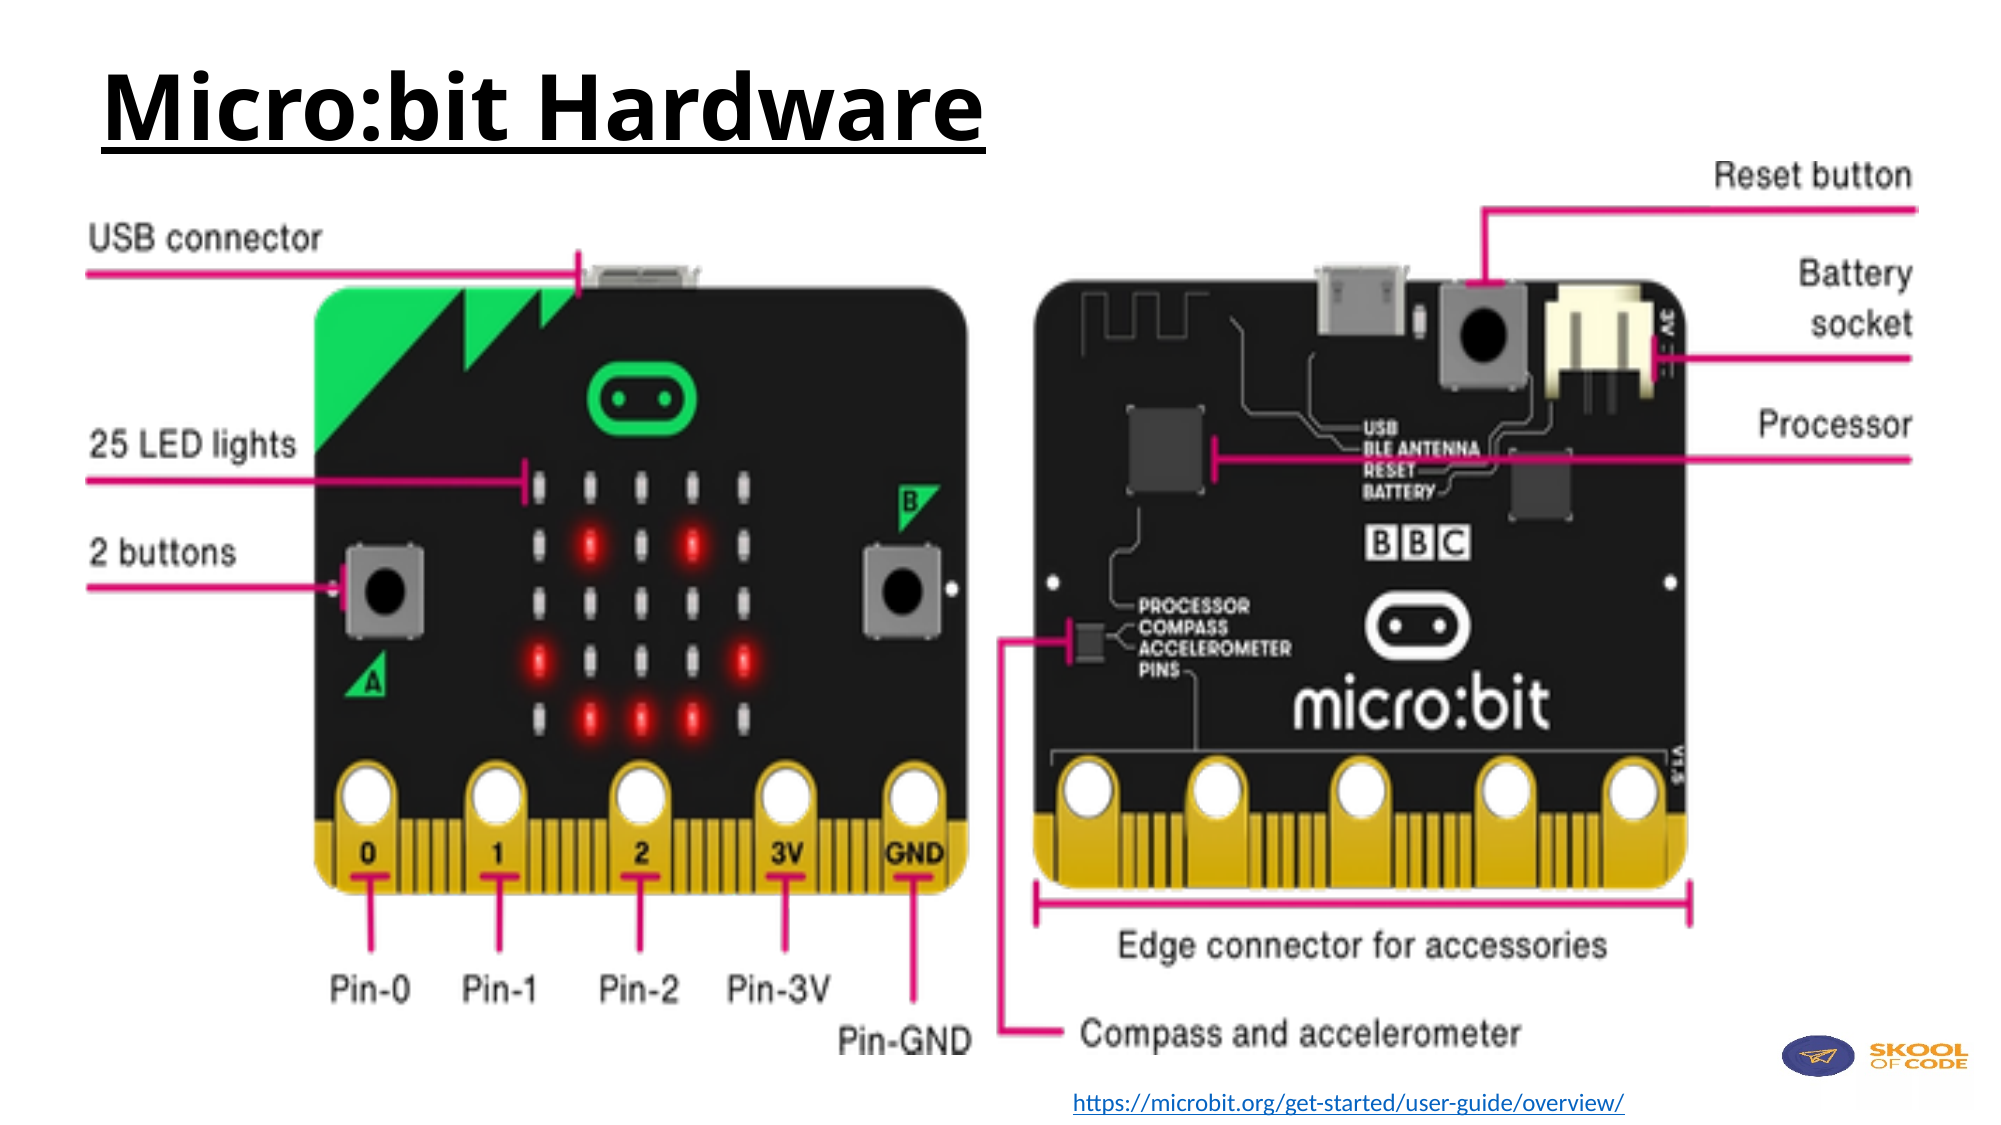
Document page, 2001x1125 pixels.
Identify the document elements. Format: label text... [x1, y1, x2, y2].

text_box https://microbit.org/get-started/user-guide/overview/ [1058, 1079, 1641, 1125]
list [85, 161, 1919, 1055]
picture [1777, 999, 1974, 1110]
title Micro:bit Hardware [85, 40, 1919, 161]
